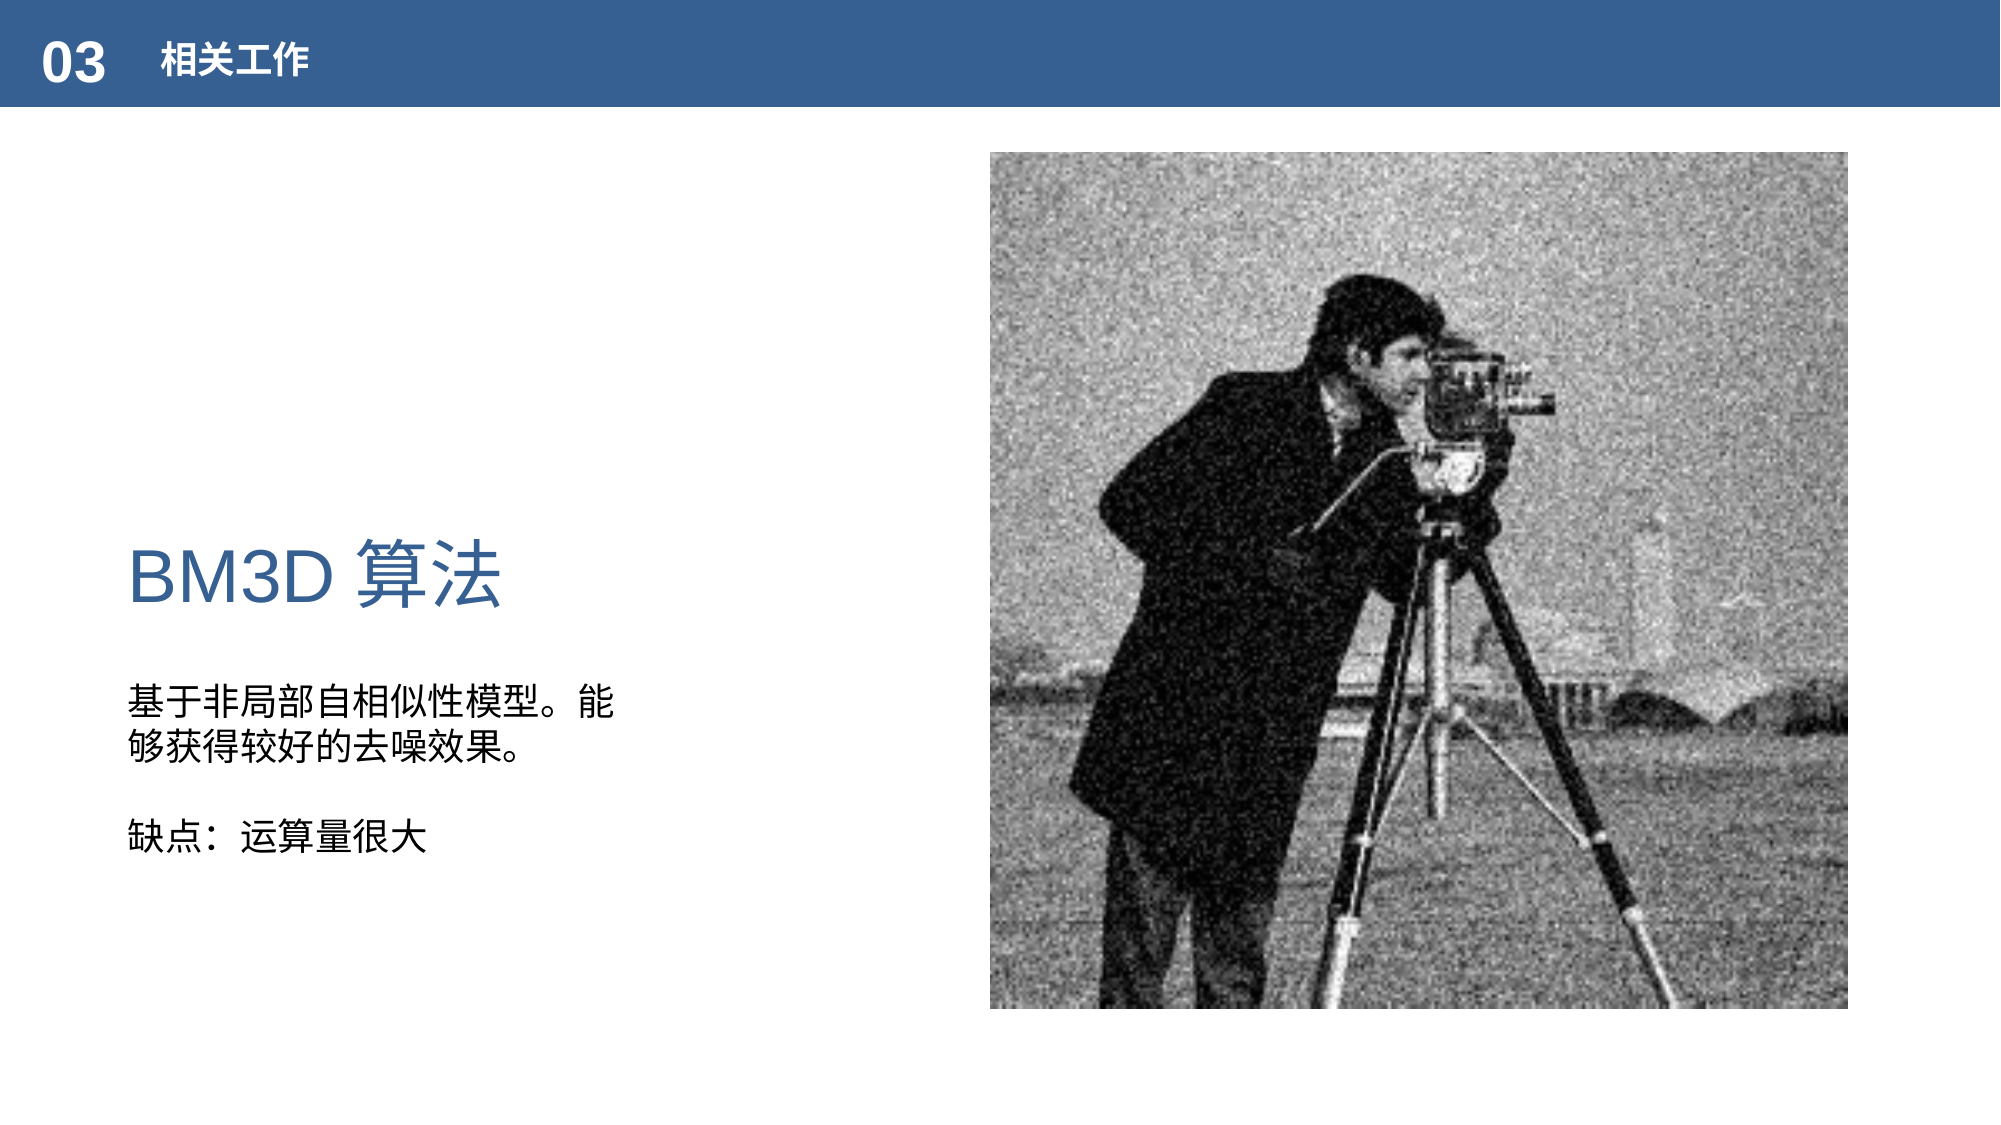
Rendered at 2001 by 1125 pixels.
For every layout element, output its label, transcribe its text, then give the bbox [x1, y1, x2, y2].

text_box 基于非局部自相似性模型。能够获得较好的去噪效果。 缺点：运算量很大 [112, 625, 655, 866]
list 03 [26, 23, 146, 103]
text_box BM3D算法 [112, 519, 850, 625]
list 相关工作 [146, 33, 772, 93]
picture [990, 152, 1848, 1009]
